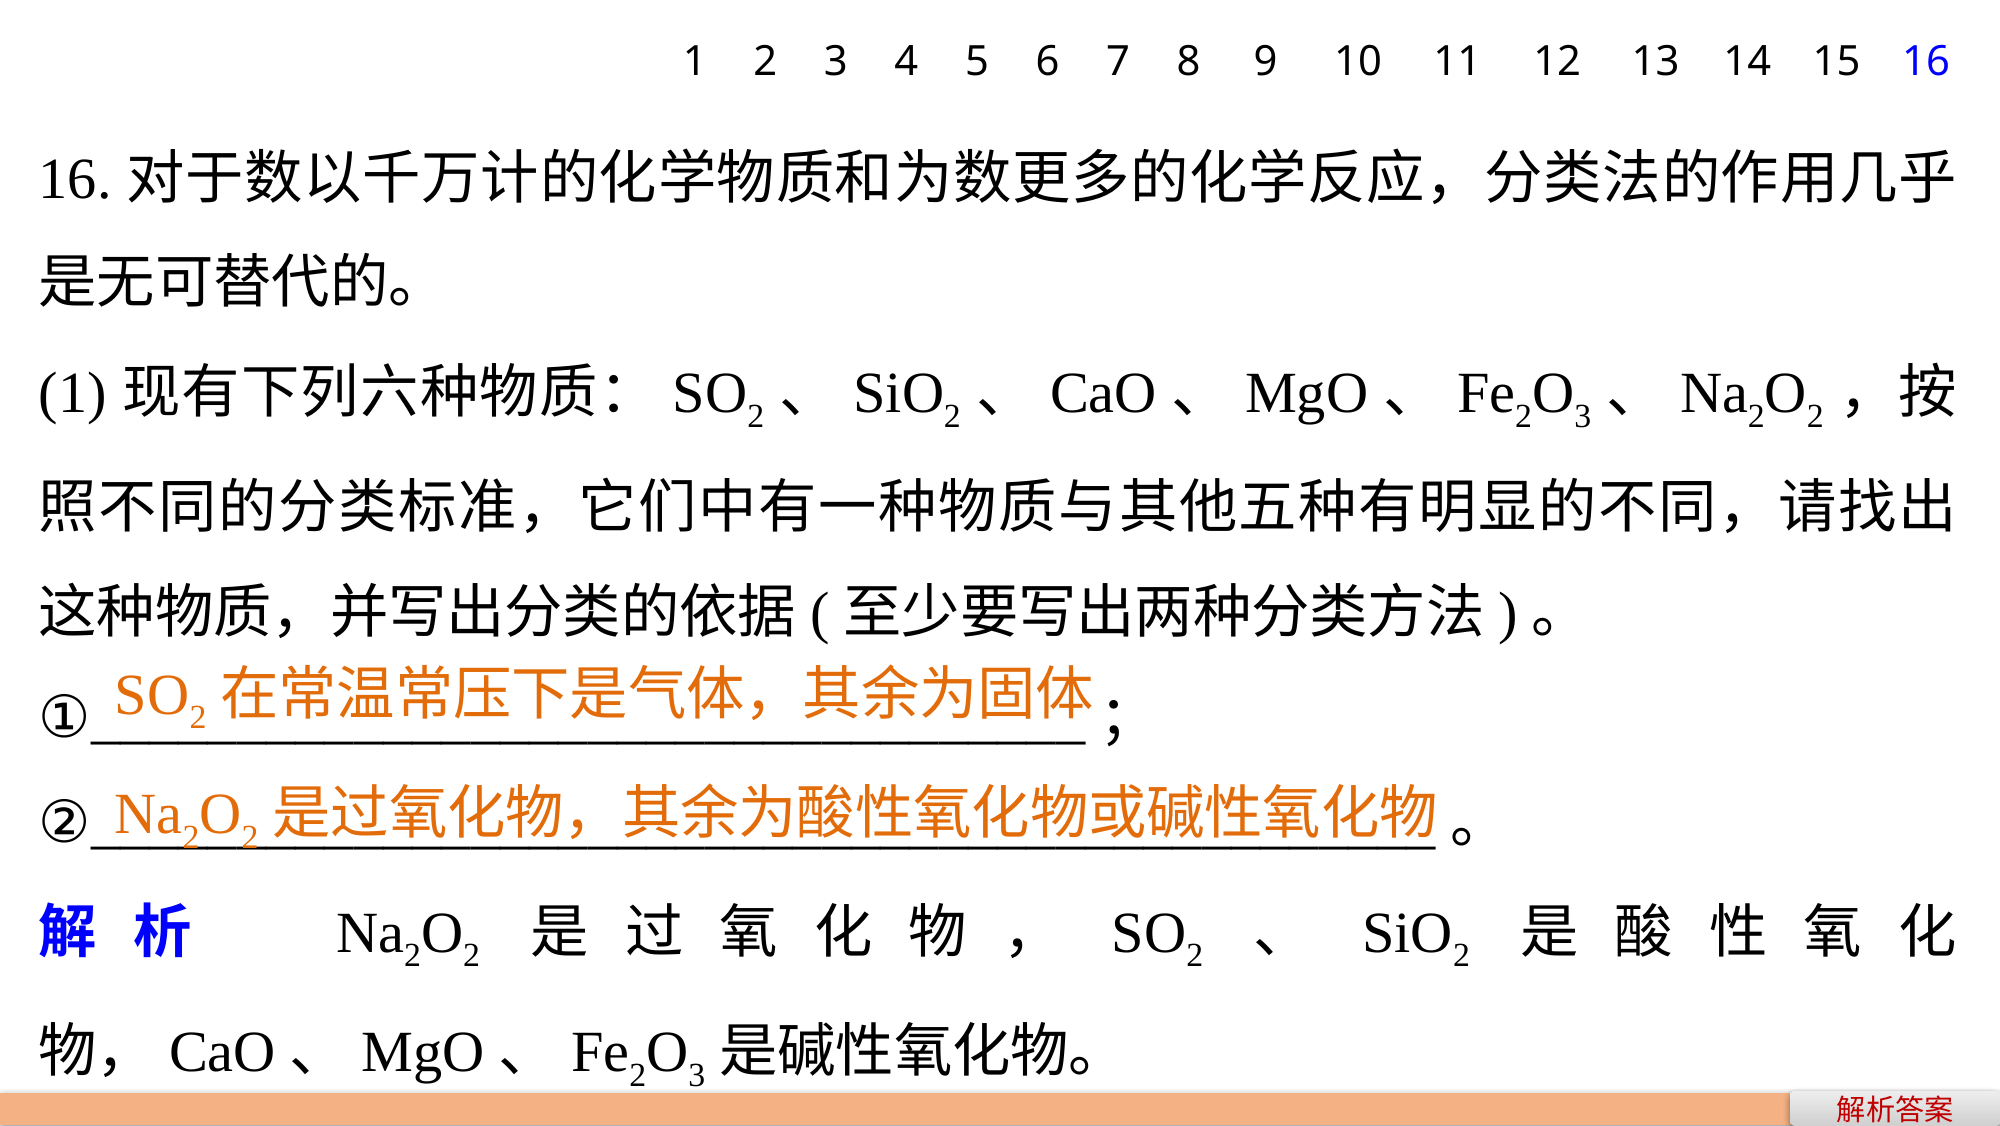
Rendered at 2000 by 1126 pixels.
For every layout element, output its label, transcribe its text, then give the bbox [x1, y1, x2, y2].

text_box 14 [1708, 11, 1787, 106]
text_box 7 [1088, 11, 1148, 106]
text_box SO2在常温常压下是气体，其余为固体 Na2O2是过氧化物，其余为酸性氧化物或碱性氧化物 [100, 608, 1871, 863]
text_box 9 [1229, 11, 1302, 106]
text_box 13 [1614, 11, 1697, 106]
text_box 4 [876, 11, 936, 106]
text_box 解析答案 [1788, 1089, 2000, 1126]
text_box 8 [1159, 11, 1219, 106]
text_box 5 [947, 11, 1007, 106]
text_box [0, 1092, 1787, 1126]
text_box 15 [1797, 11, 1876, 106]
text_box 3 [806, 11, 866, 106]
text_box 1 [665, 11, 725, 106]
text_box 6 [1017, 11, 1078, 106]
text_box 16.对于数以千万计的化学物质和为数更多的化学反应，分类法的作用几乎是无可替代的。 (1)现有下列六种物质：SO2、SiO2、CaO、MgO、Fe2O3、Na2O2，按照不同的分类标准，它们中有一种物质与其他五种有明显的不同，请找出这种物质，并写出分类的依据(至少要写出两种分类方法)。 ①__________________________________； ②______________________________________________。 解析 Na2O2是过氧化物，SO2、SiO2是酸性氧化物，CaO、MgO、Fe2O3是碱性氧化物。 [23, 97, 1972, 1091]
text_box 10 [1312, 11, 1404, 106]
text_box 11 [1414, 11, 1500, 106]
text_box 16 [1887, 11, 1966, 106]
text_box 2 [735, 11, 795, 106]
text_box 12 [1511, 11, 1604, 106]
